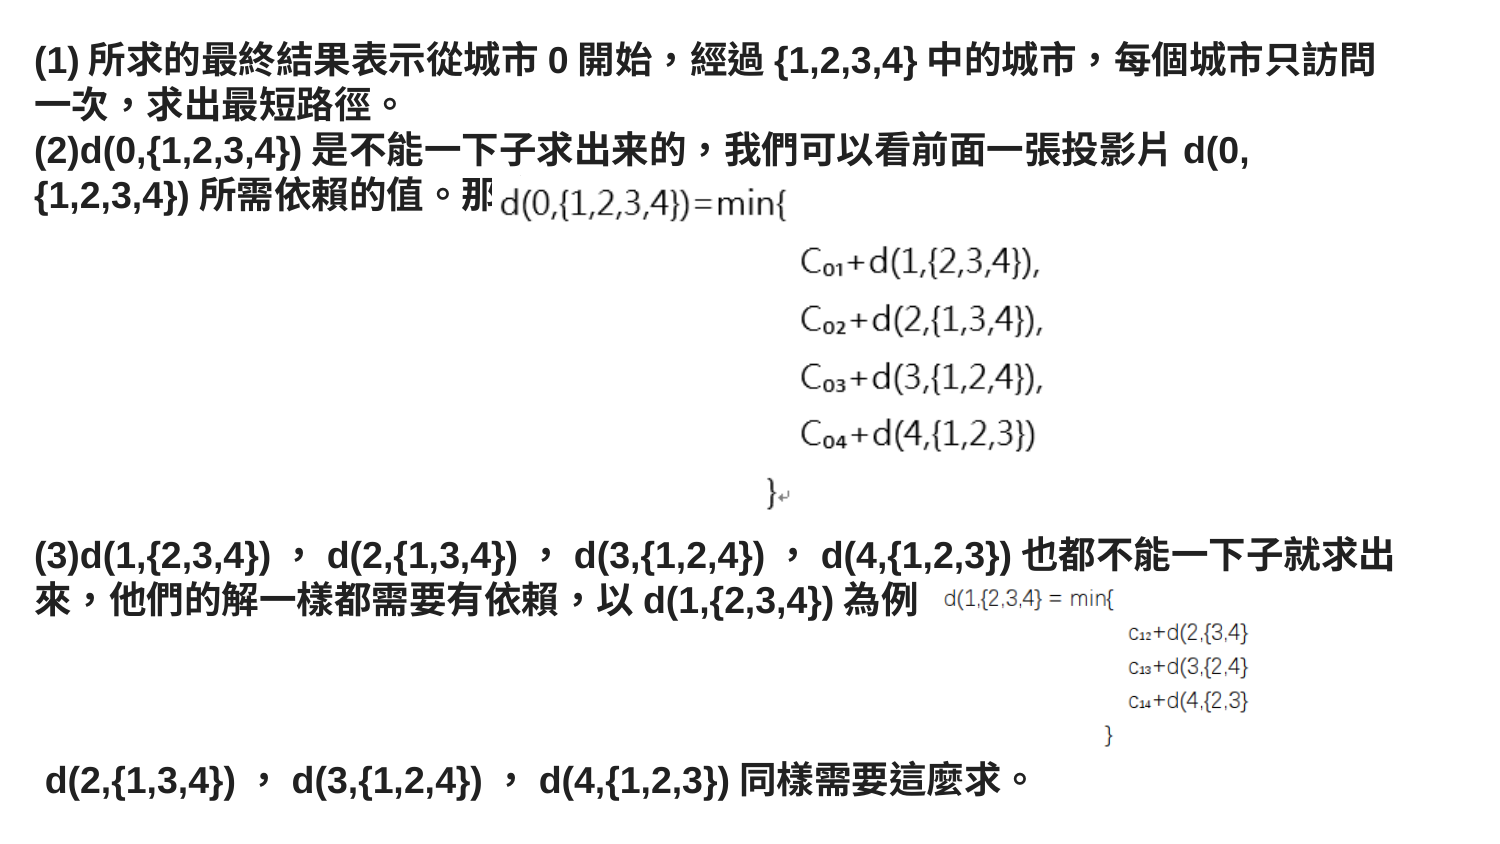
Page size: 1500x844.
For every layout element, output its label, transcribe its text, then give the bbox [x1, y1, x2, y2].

picture [931, 583, 1256, 752]
picture [491, 176, 1079, 517]
title (1)所求的最終結果表示從城市0開始，經過{1,2,3,4}中的城市，每個城市只訪問一次，求出最短路徑。 (2)d(0,{1,2,3,4})是不能一下子求出来的，我們可以看前面一張投影片d(0,{1,2,3,4})所需依賴的值。那麼得出： (3)d(1,{2,3,4})，d(2,{1,3,4})，d(3,{1,2,4})，d(4,{1,2,3})也都不能一下子就求出來，他們的解一樣都需要有依賴，以d(1,{2,3,4})為例： d(2,{1,3,4})，d(3,{1,2,4})，d(4,{1,2,3})同樣需要這麼求。 [19, 21, 1417, 828]
